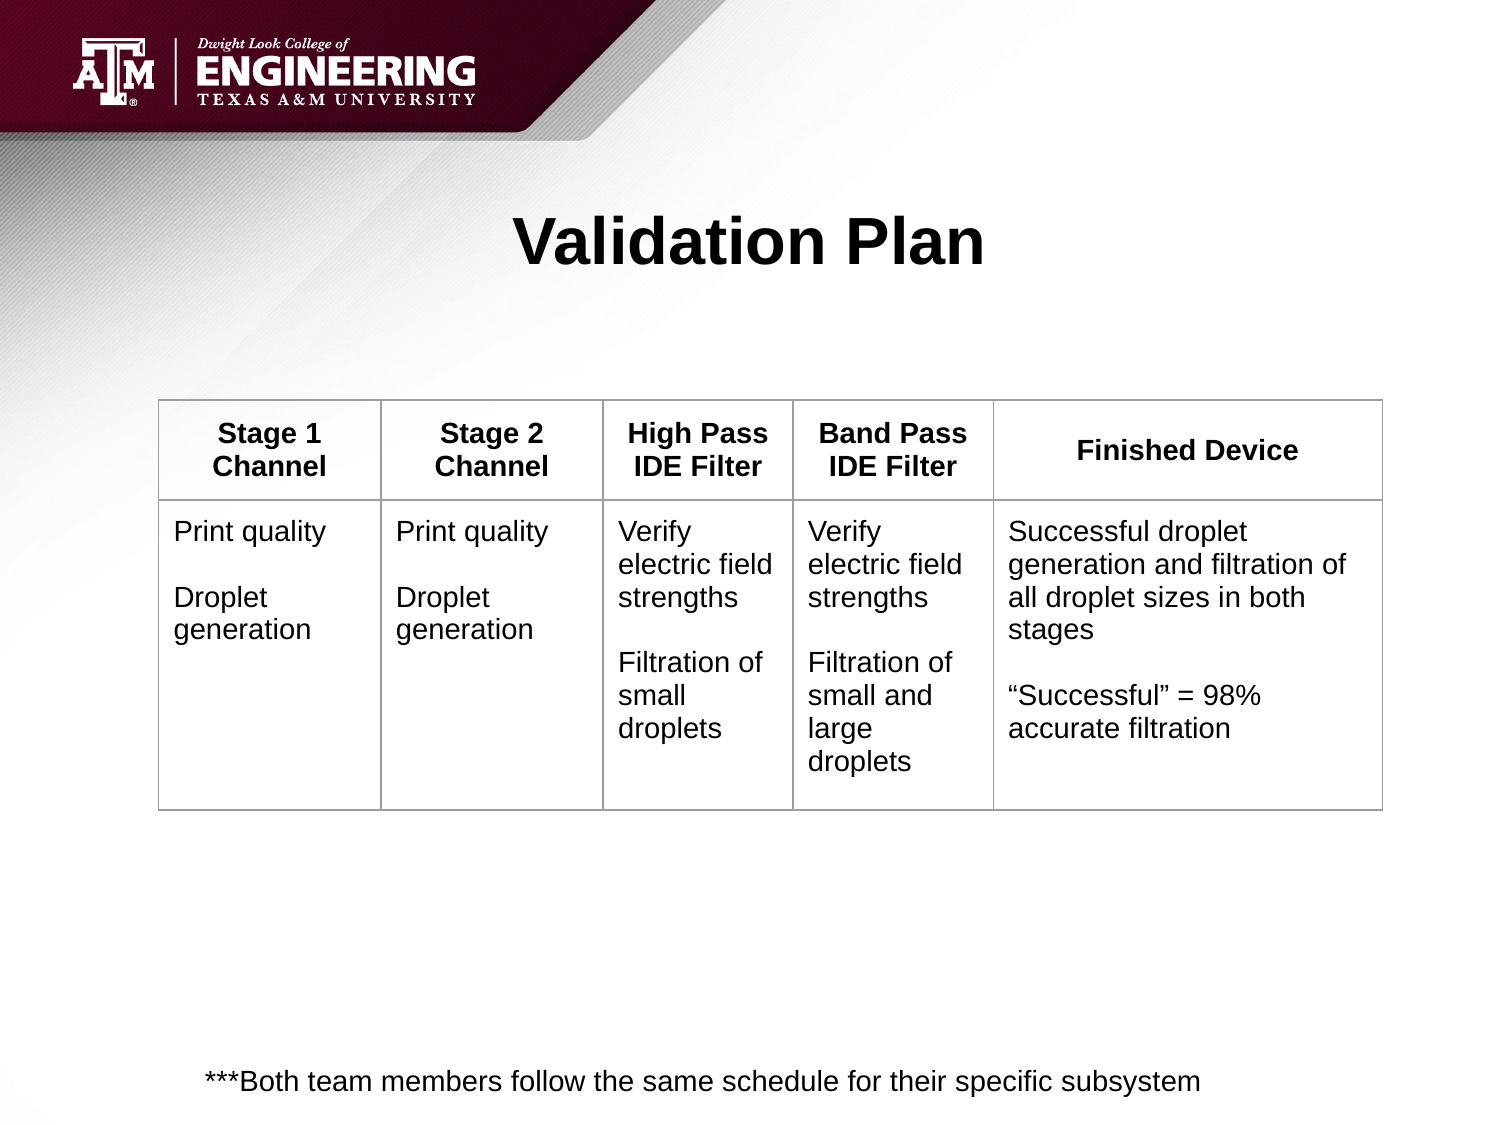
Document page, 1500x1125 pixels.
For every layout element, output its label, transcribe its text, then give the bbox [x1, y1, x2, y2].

table_header Finished Device [994, 401, 1382, 499]
table_cell Successful droplet generation and filtration of all droplet sizes in both stages “Successful” = 98% accurate filtration [994, 501, 1382, 809]
table_cell Print quality Droplet generation [159, 501, 380, 809]
picture [0, 0, 1500, 1125]
text_box ***Both team members follow the same schedule for their specific subsystem [190, 1047, 1383, 1113]
table_cell Print quality Droplet generation [382, 501, 602, 809]
table_header Stage 1 Channel [159, 401, 380, 499]
table_header Stage 2 Channel [382, 401, 602, 499]
table_header Band Pass IDE Filter [794, 401, 993, 499]
title Validation Plan [75, 172, 1425, 304]
table_cell Verify electric field strengths Filtration of small droplets [604, 501, 792, 809]
table_header High Pass IDE Filter [604, 401, 792, 499]
table_cell Verify electric field strengths Filtration of small and large droplets [794, 501, 993, 809]
